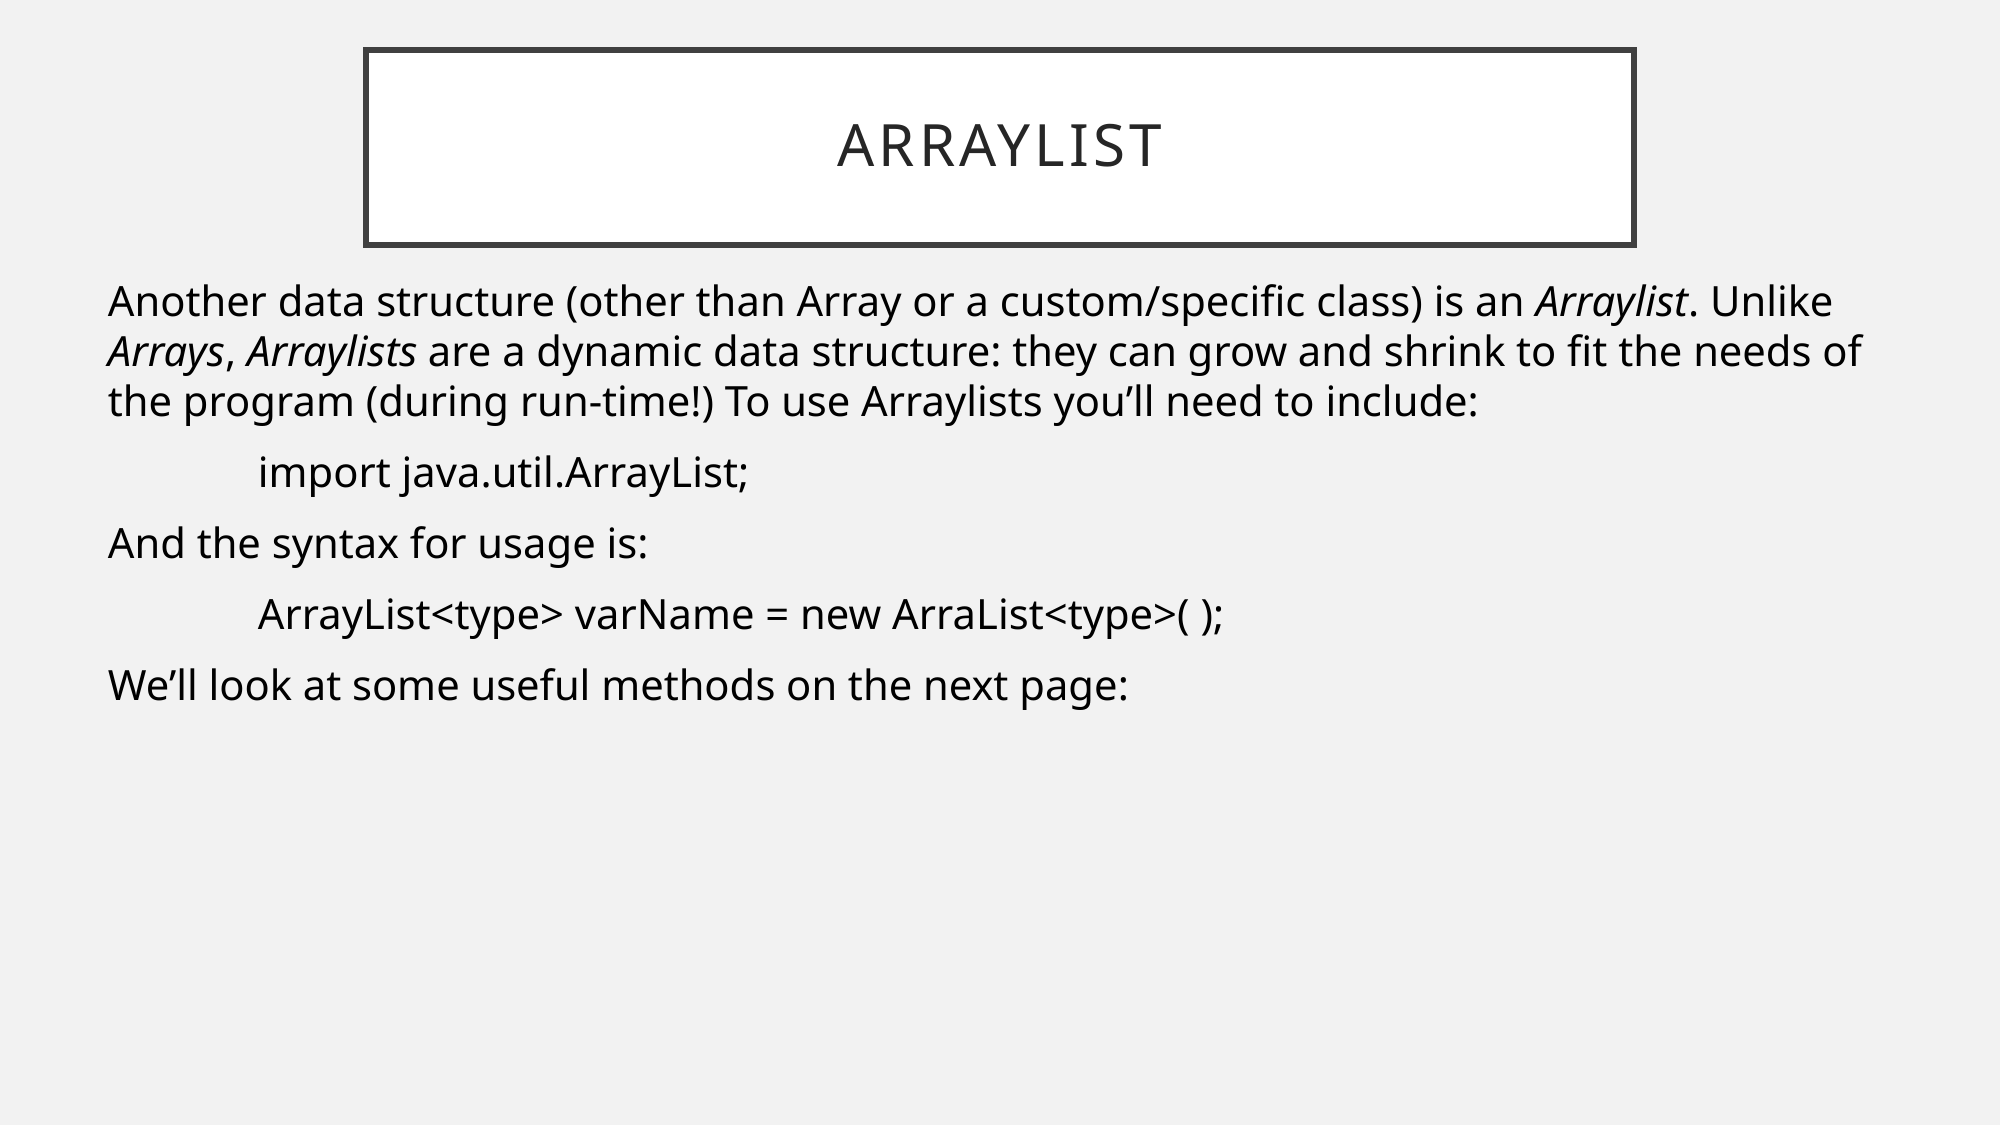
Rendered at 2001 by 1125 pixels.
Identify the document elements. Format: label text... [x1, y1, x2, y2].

list Another data structure (other than Array or a custom/specific class) is an Arraylist. Unlike Arrays, Arraylists are a dynamic data structure: they can grow and shrink to fit the needs of the program (during run-time!) To use Arraylists you’ll need to include: import java.util.ArrayList; And the syntax for usage is: ArrayList<type> varName = new ArraList<type>( ); We’ll look at some useful methods on the next page: [93, 267, 1907, 1075]
title Arraylist [363, 47, 1637, 248]
